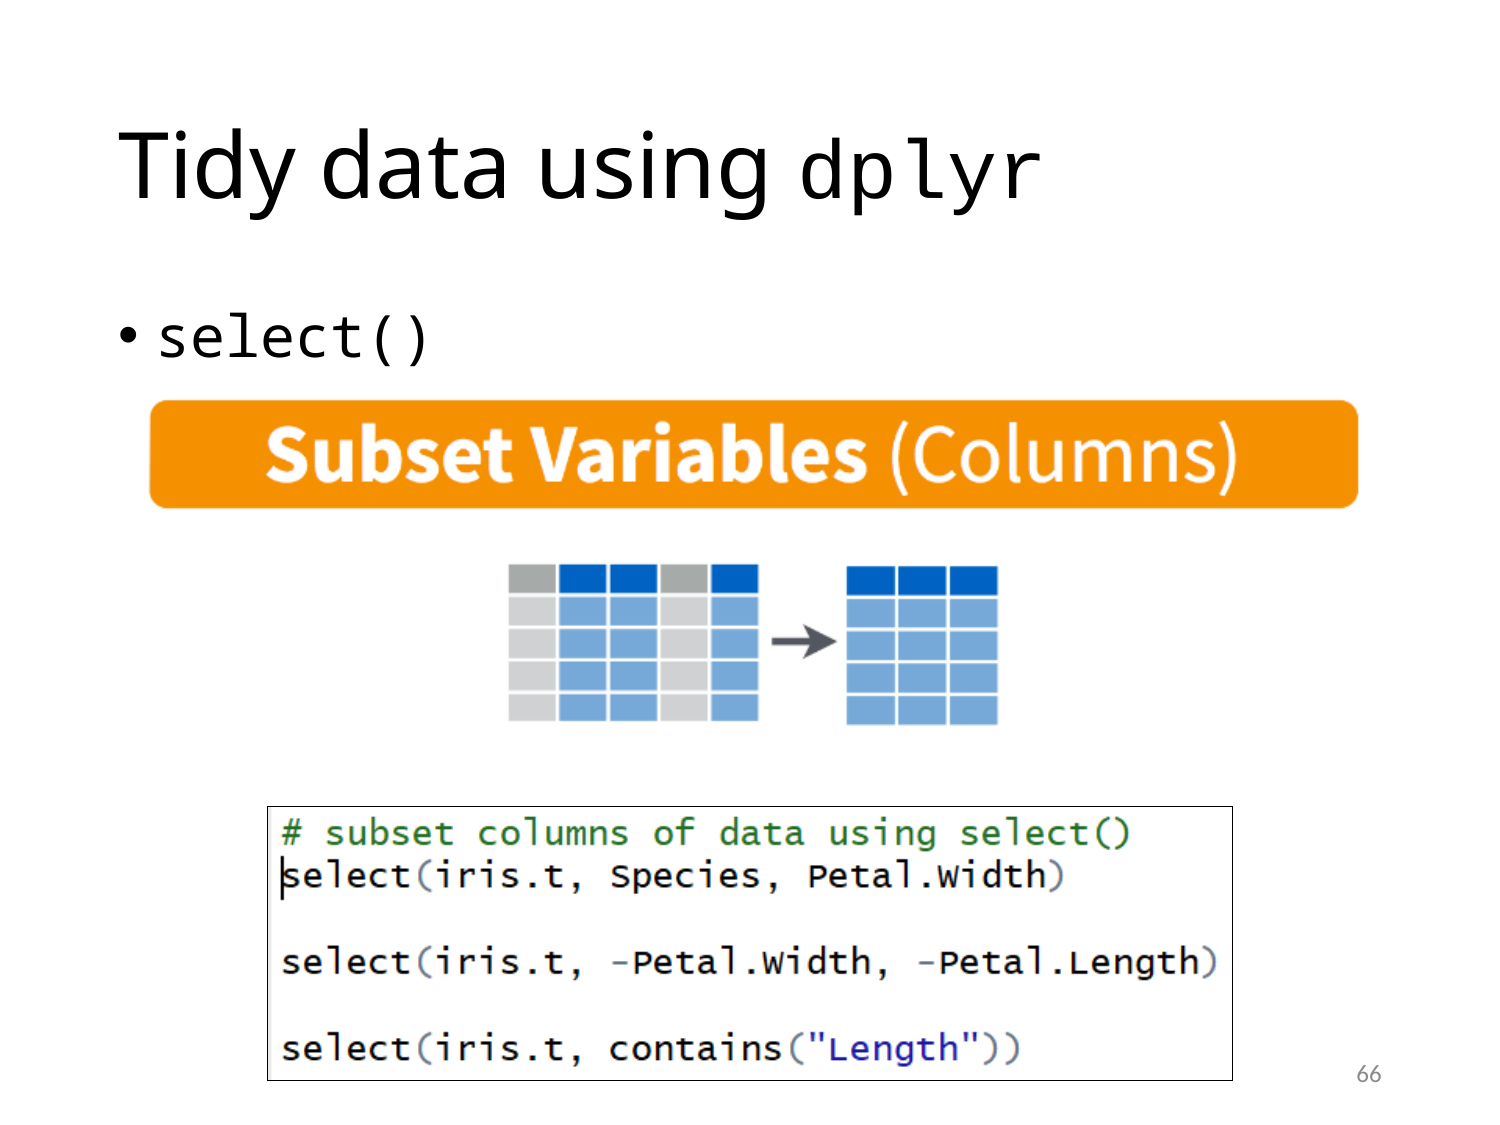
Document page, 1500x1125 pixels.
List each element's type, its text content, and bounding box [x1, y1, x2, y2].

picture [129, 388, 1371, 737]
list select() [103, 299, 1397, 1014]
picture [267, 806, 1233, 1081]
title Tidy data using dplyr [103, 59, 1397, 278]
slide_number 66 [1059, 1042, 1397, 1103]
